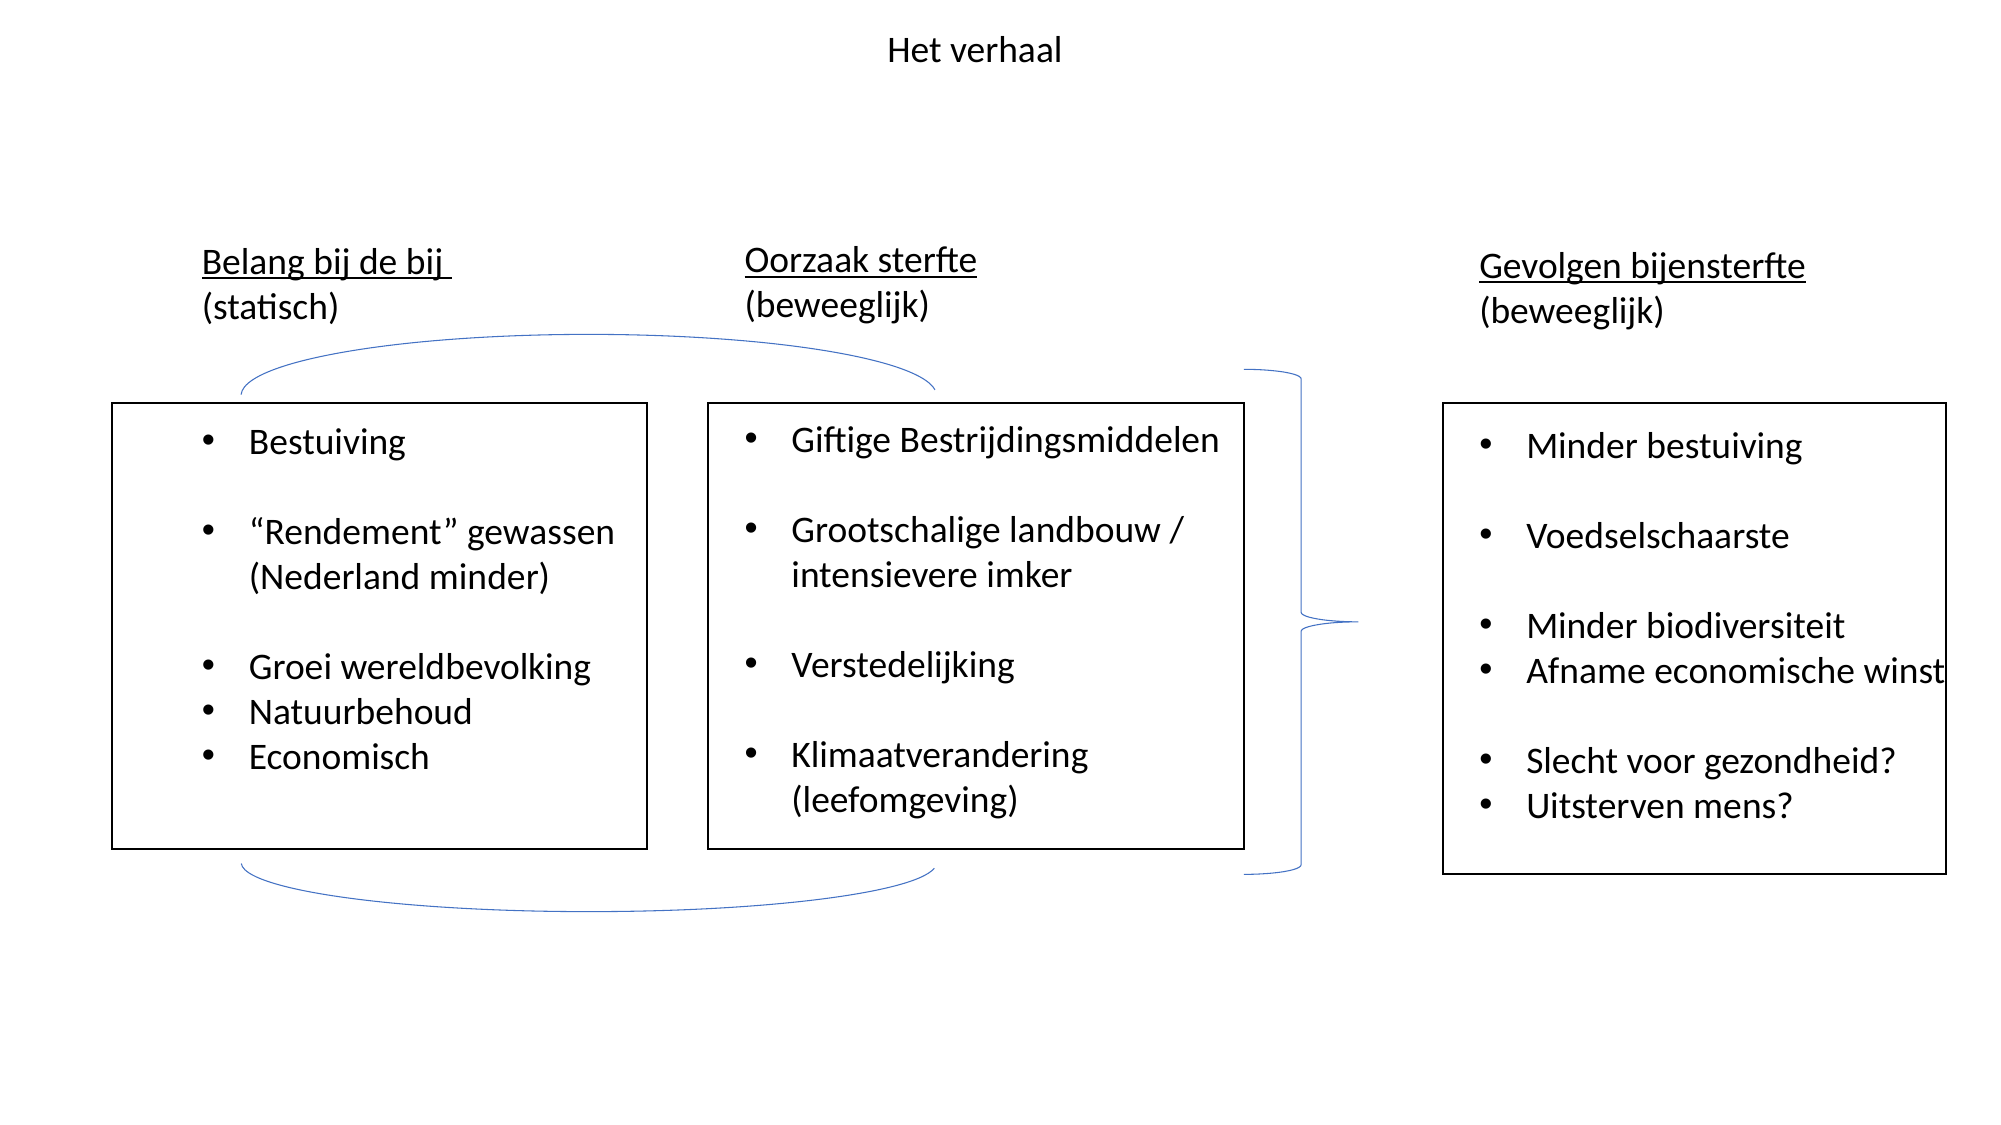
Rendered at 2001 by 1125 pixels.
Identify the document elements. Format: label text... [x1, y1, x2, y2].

text_box [723, 402, 729, 850]
text_box [240, 333, 936, 396]
text_box Het verhaal [787, 17, 1163, 77]
text_box [111, 402, 187, 850]
text_box Gevolgen bijensterfte (beweeglijk) Minder bestuiving Voedselschaarste Minder biodiversiteit Afname economische winst Slecht voor gezondheid? Uitsterven mens? [1464, 233, 2000, 879]
text_box Oorzaak sterfte (beweeglijk) Giftige Bestrijdingsmiddelen Grootschalige landbouw / intensievere imker Verstedelijking Klimaatverandering (leefomgeving) [729, 227, 1266, 873]
text_box [240, 862, 935, 913]
text_box [1442, 402, 1464, 875]
text_box [1243, 368, 1359, 875]
text_box Belang bij de bij (statisch) Bestuiving “Rendement” gewassen (Nederland minder) Groei wereldbevolking Natuurbehoud Economisch [187, 229, 723, 875]
